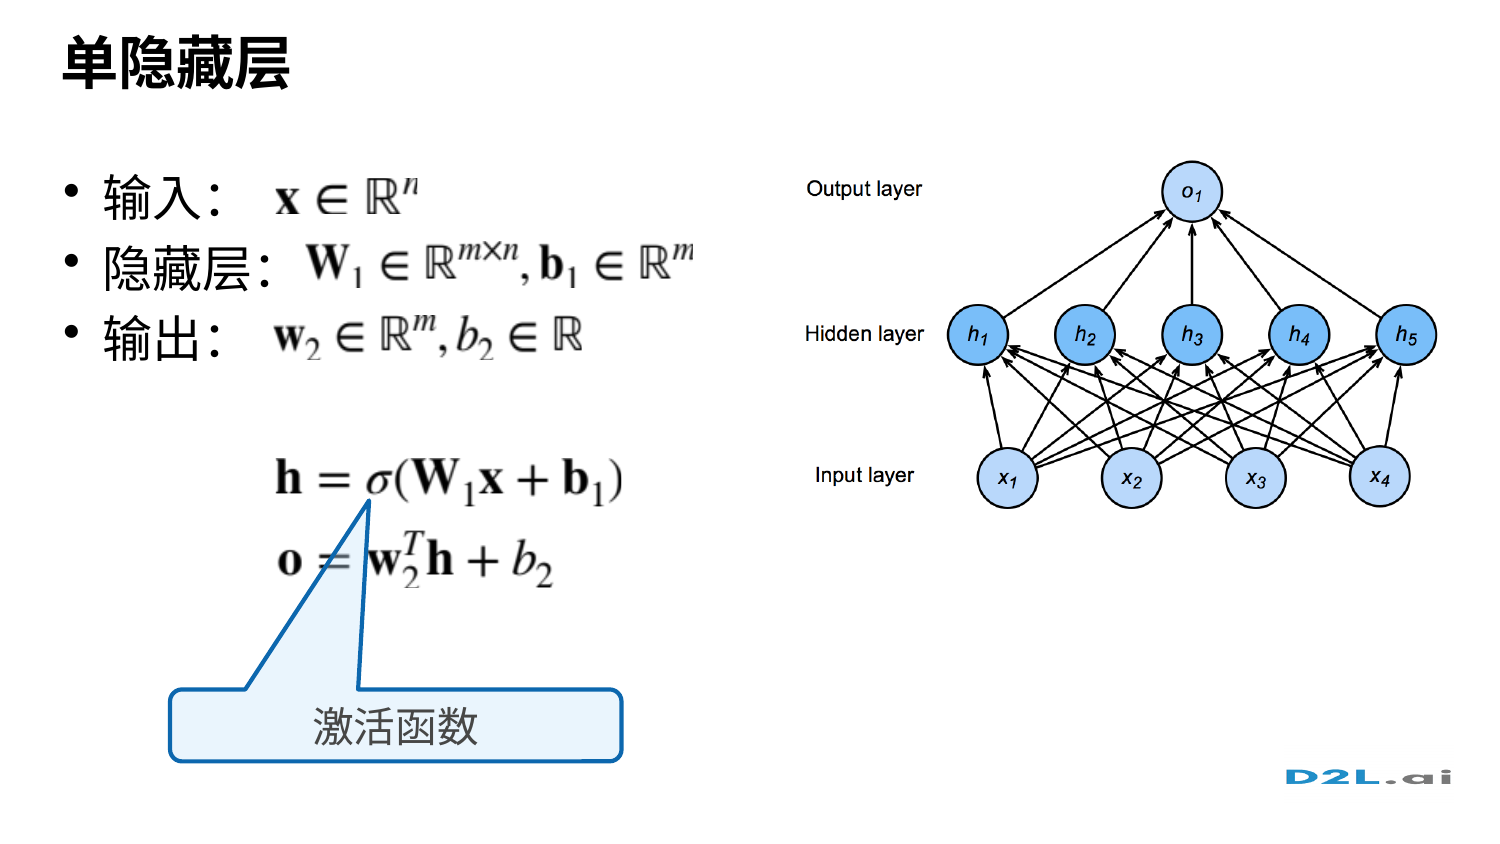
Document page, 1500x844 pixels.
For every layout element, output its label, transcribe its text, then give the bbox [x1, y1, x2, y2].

picture [275, 458, 622, 588]
list 输入： 隐藏层： 输出： [55, 158, 1403, 750]
picture [304, 241, 693, 288]
title 单隐藏层 [52, 18, 1400, 109]
text_box 激活函数 [170, 588, 622, 762]
picture [788, 158, 1445, 517]
picture [1284, 745, 1454, 806]
picture [275, 177, 418, 214]
picture [273, 315, 582, 360]
